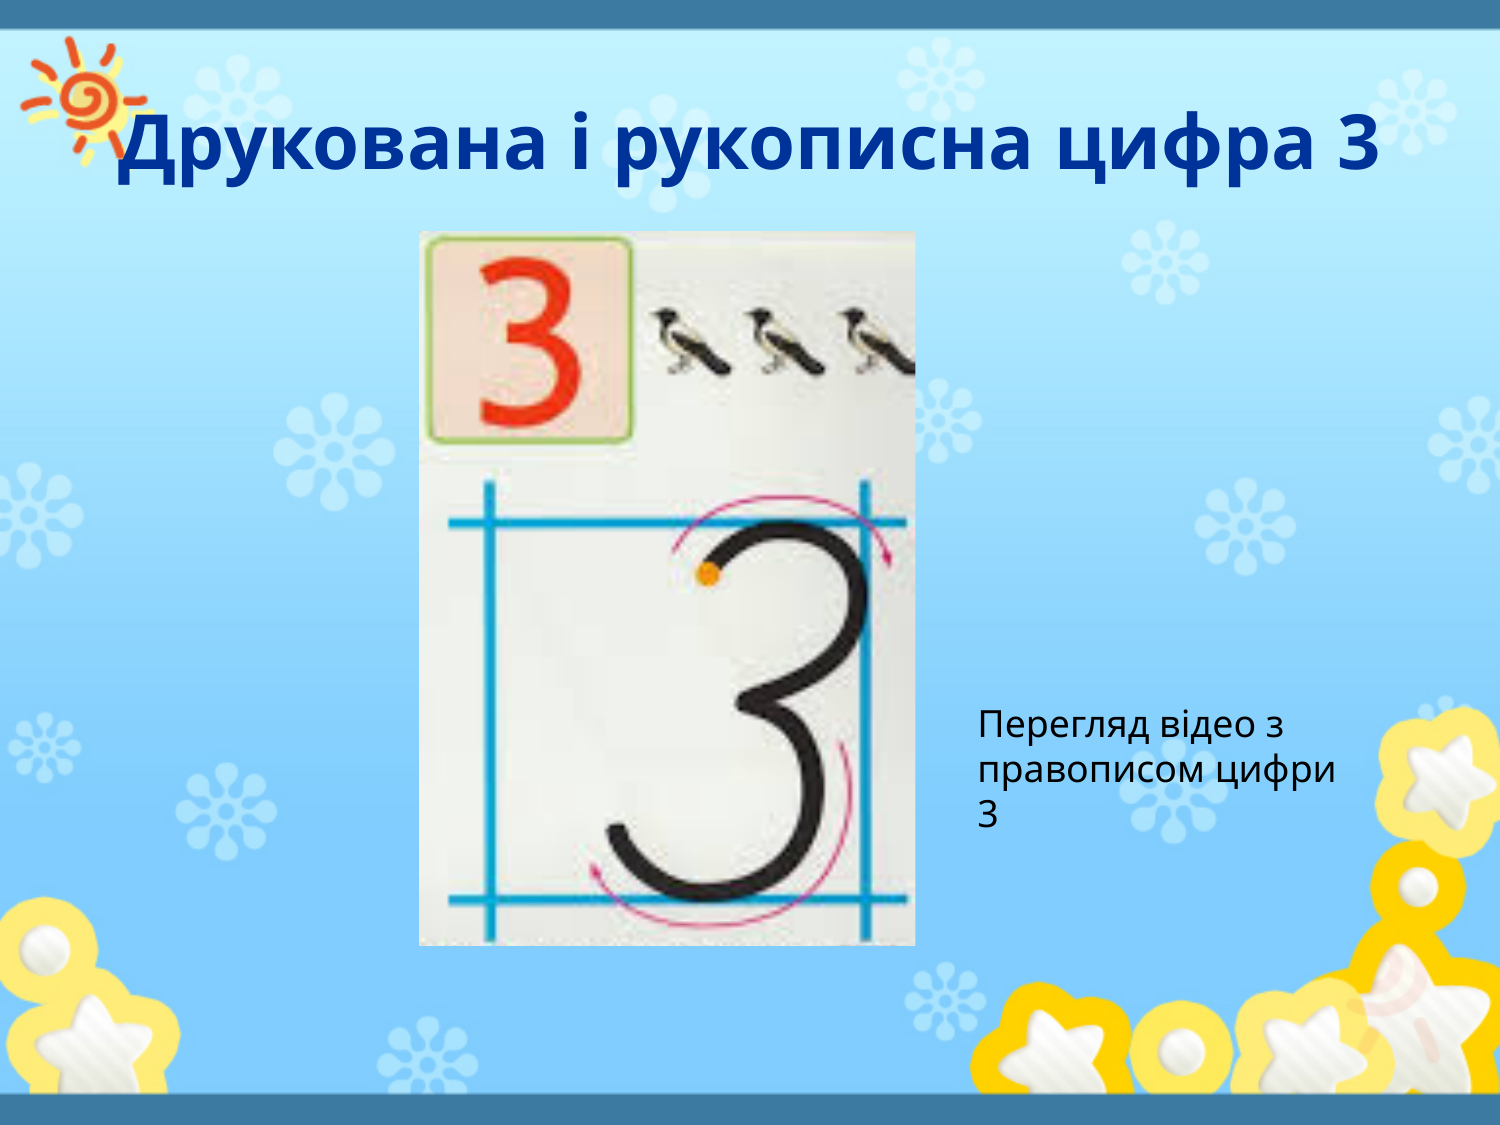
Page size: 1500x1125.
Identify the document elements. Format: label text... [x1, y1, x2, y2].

picture [0, 0, 1500, 1125]
text_box Перегляд відео з правописом цифри 3 [962, 692, 1365, 843]
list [418, 231, 916, 946]
title Друкована і рукописна цифра 3 [75, 45, 1425, 233]
